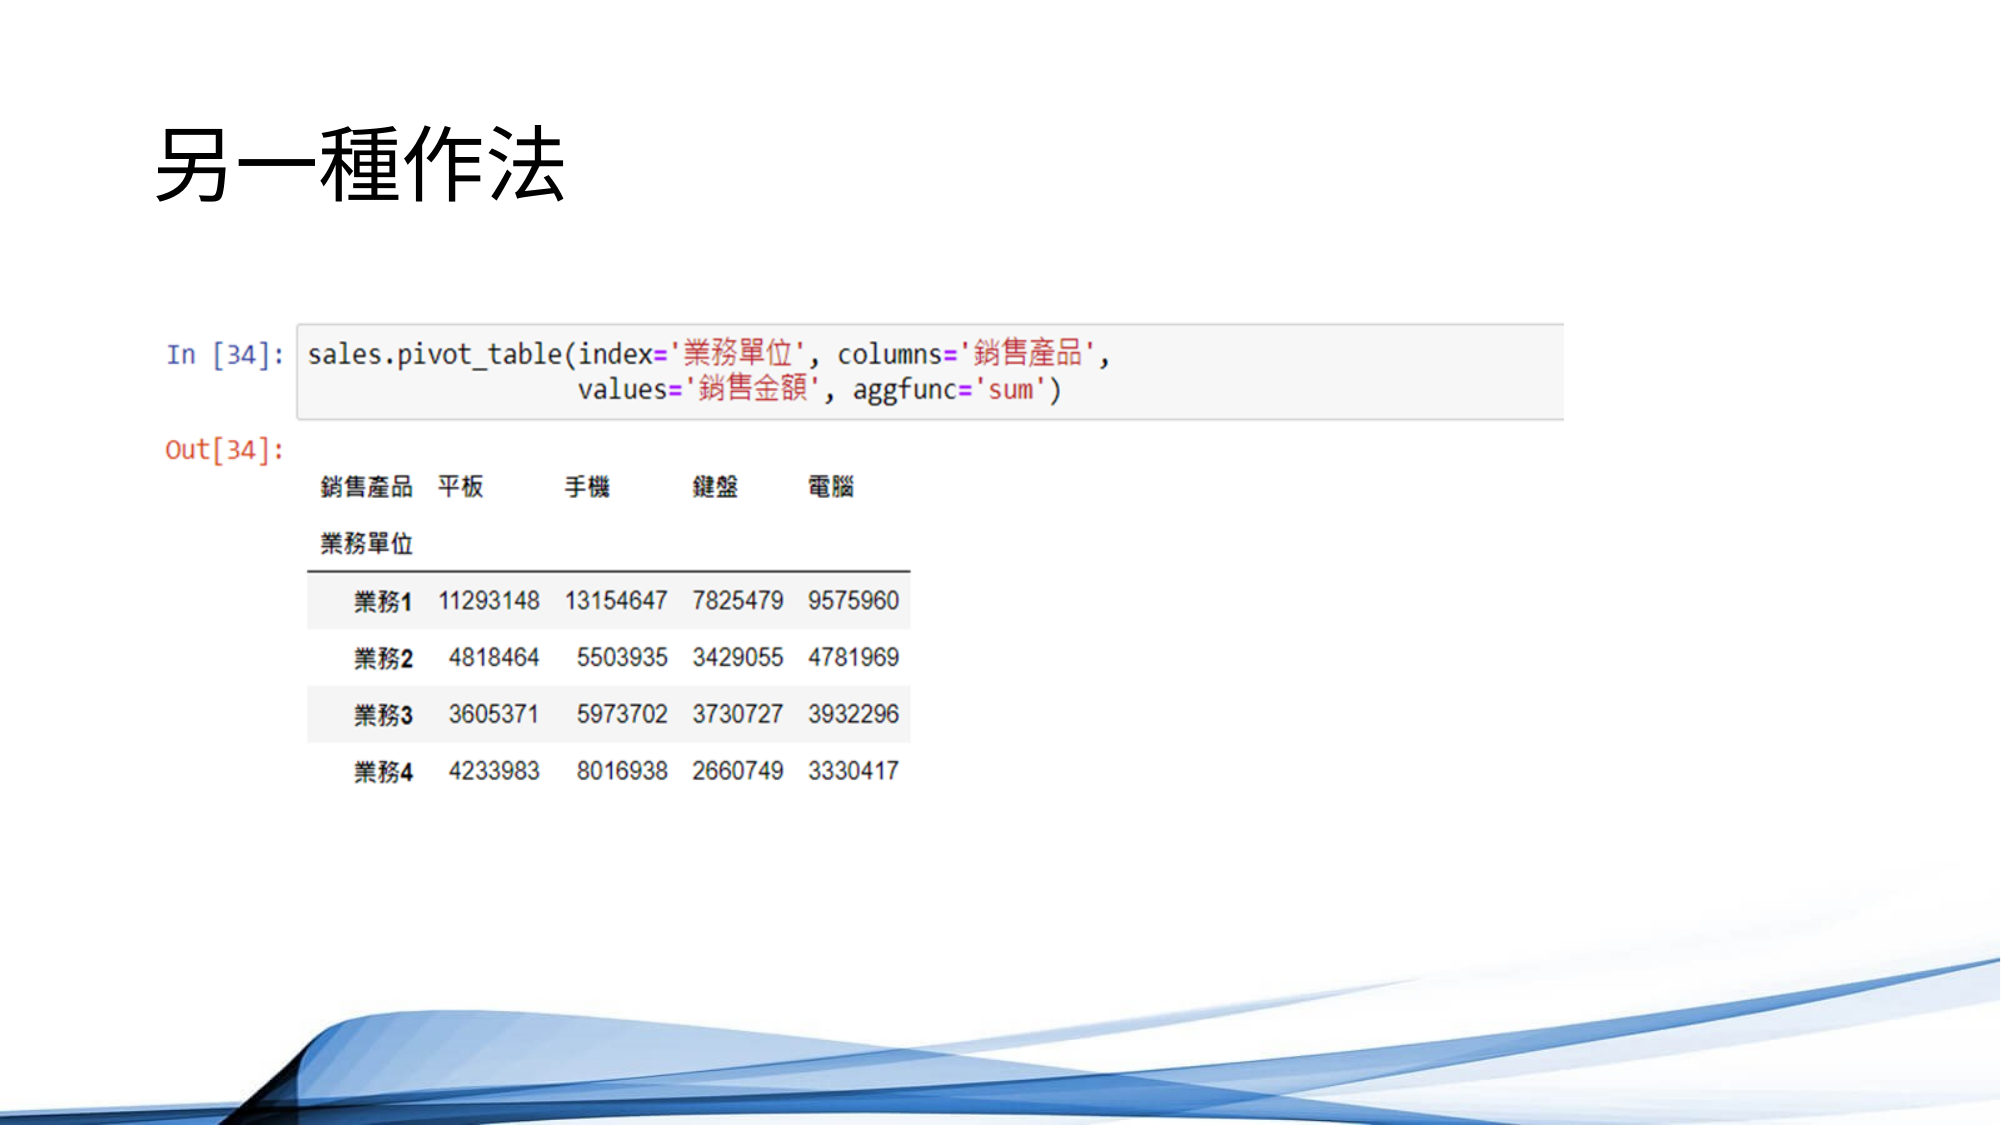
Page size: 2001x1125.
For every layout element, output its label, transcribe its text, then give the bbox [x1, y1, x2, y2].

title 另一種作法 [137, 59, 1863, 278]
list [137, 292, 1565, 828]
picture [0, 0, 2001, 1125]
